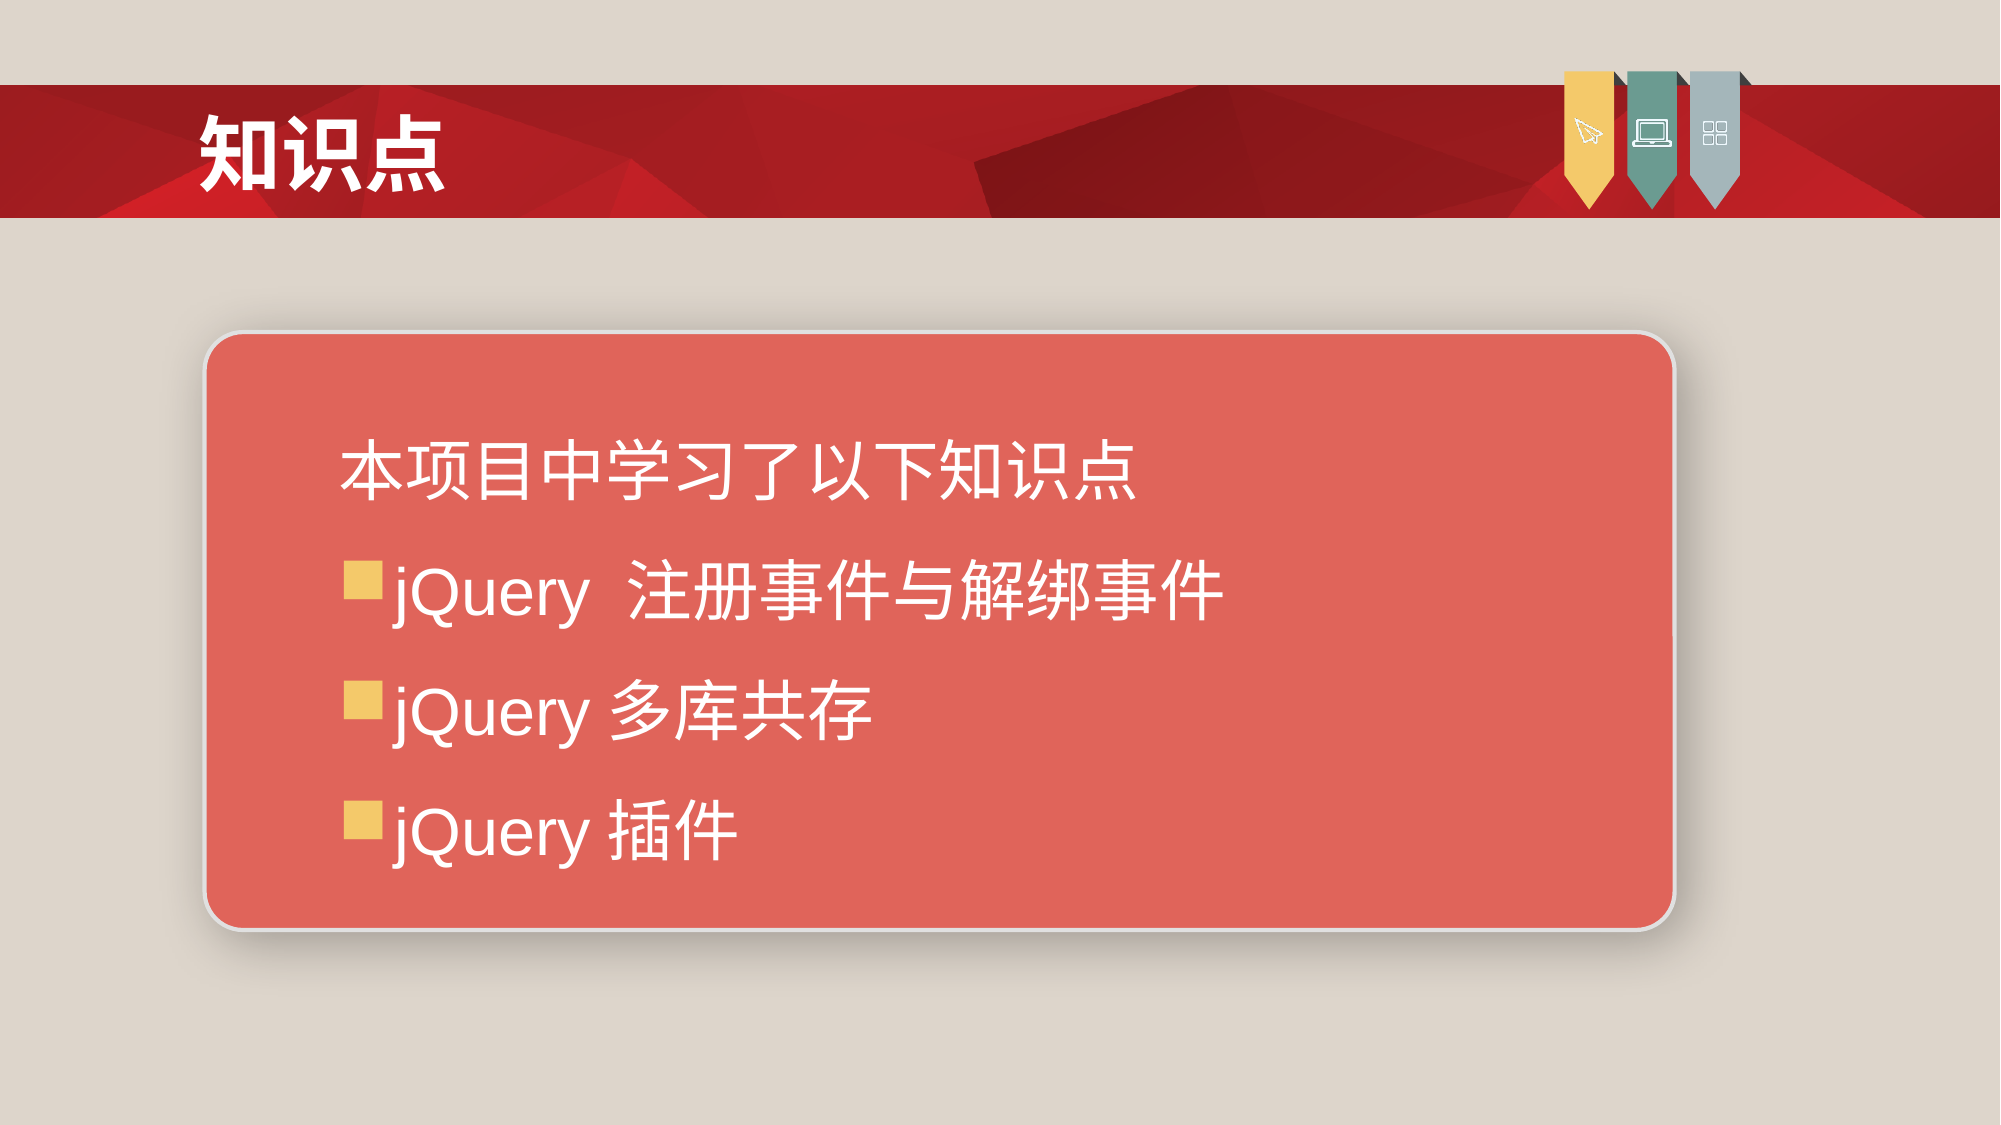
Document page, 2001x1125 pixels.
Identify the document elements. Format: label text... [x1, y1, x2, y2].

text_box [204, 332, 1675, 931]
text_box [0, 71, 2000, 218]
text_box 本项目中学习了以下知识点 jQuery 注册事件与解绑事件 jQuery多库共存 jQuery插件 [323, 381, 1612, 876]
